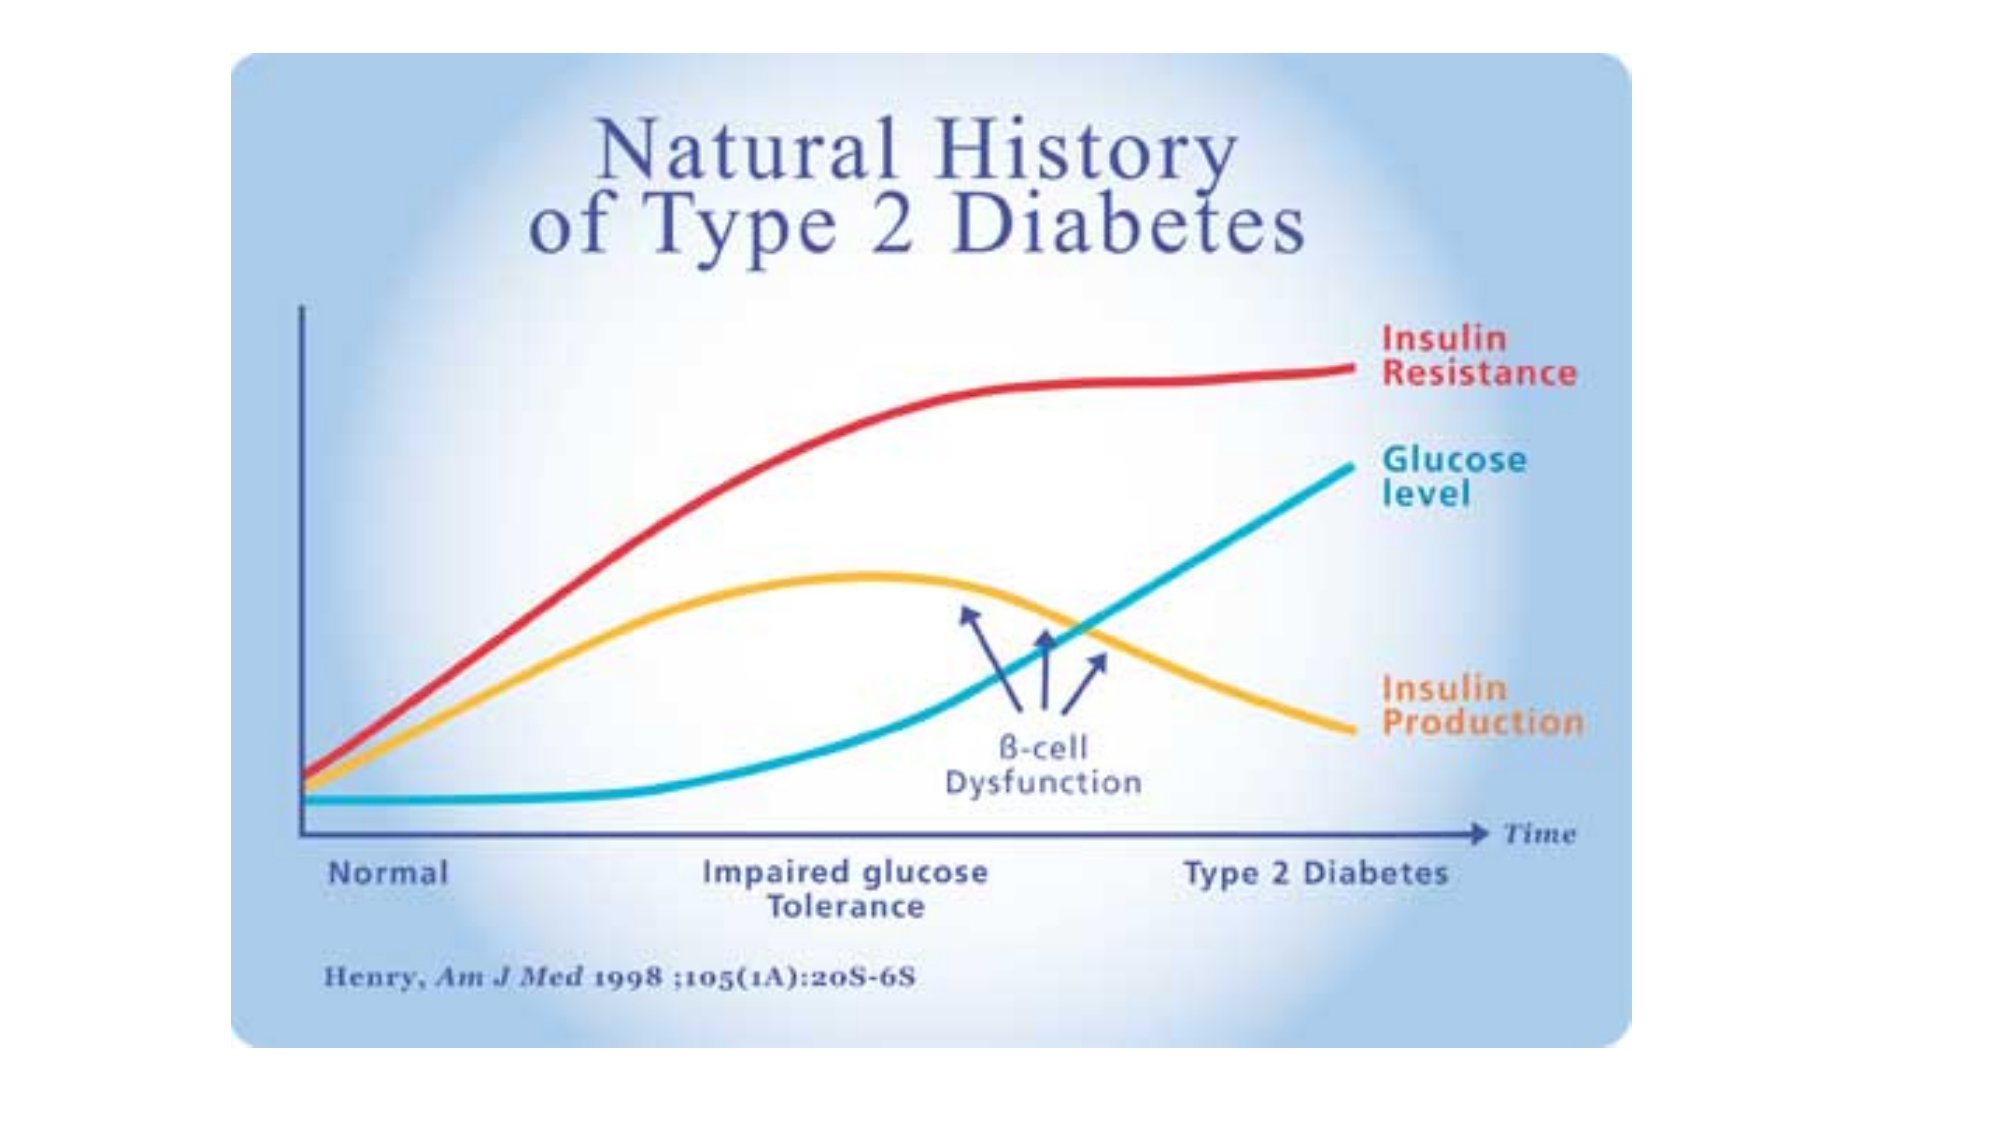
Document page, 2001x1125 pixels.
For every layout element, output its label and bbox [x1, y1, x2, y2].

picture [231, 53, 1632, 1048]
